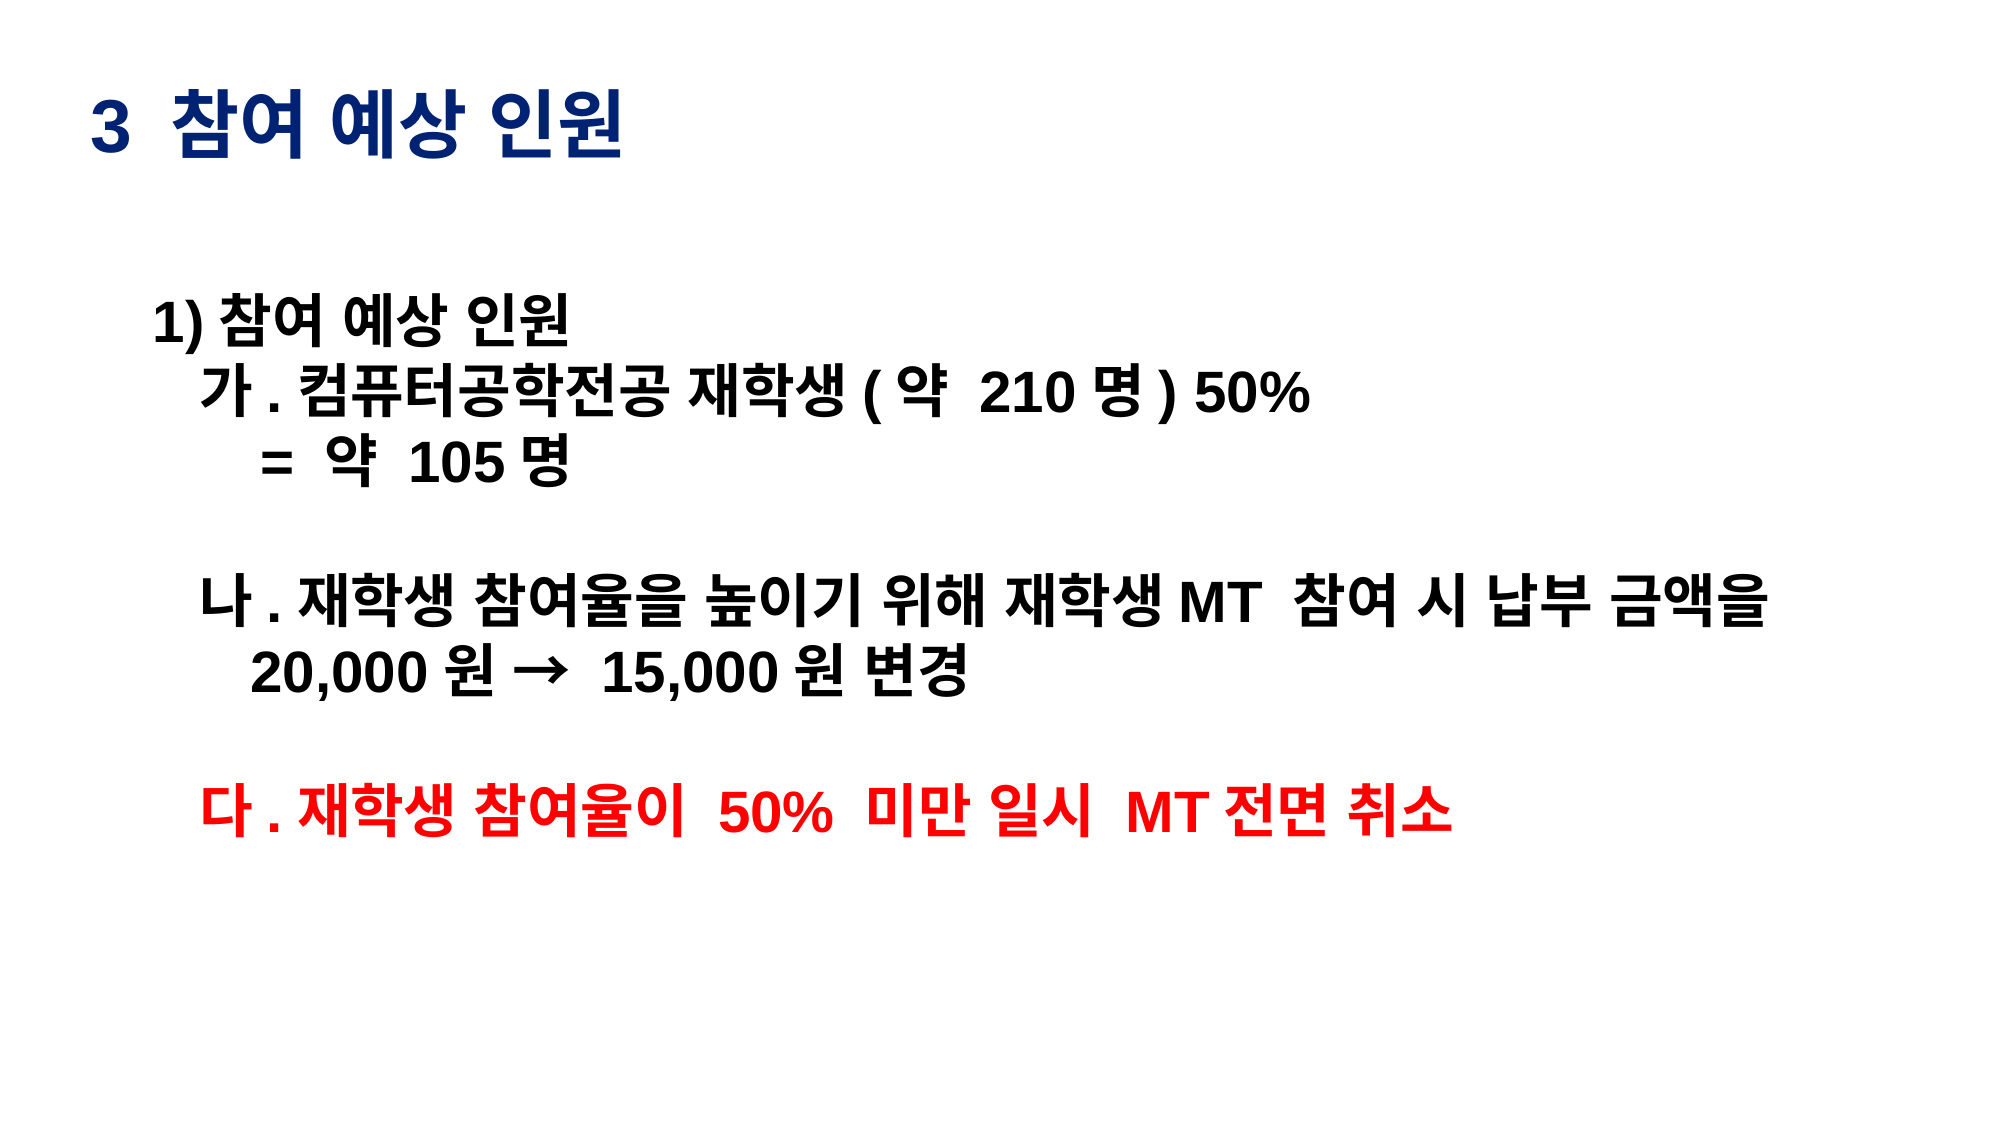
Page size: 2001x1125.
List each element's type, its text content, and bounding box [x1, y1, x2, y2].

text_box 3 참여 예상 인원 [75, 70, 642, 176]
text_box 1)참여 예상 인원 가.컴퓨터공학전공 재학생(약 210명) 50% = 약 105명 나.재학생 참여율을 높이기 위해 재학생MT 참여 시 납부 금액을 20,000원 → 15,000원 변경 다.재학생 참여율이 50% 미만 일시 MT전면 취소 [121, 277, 1785, 852]
